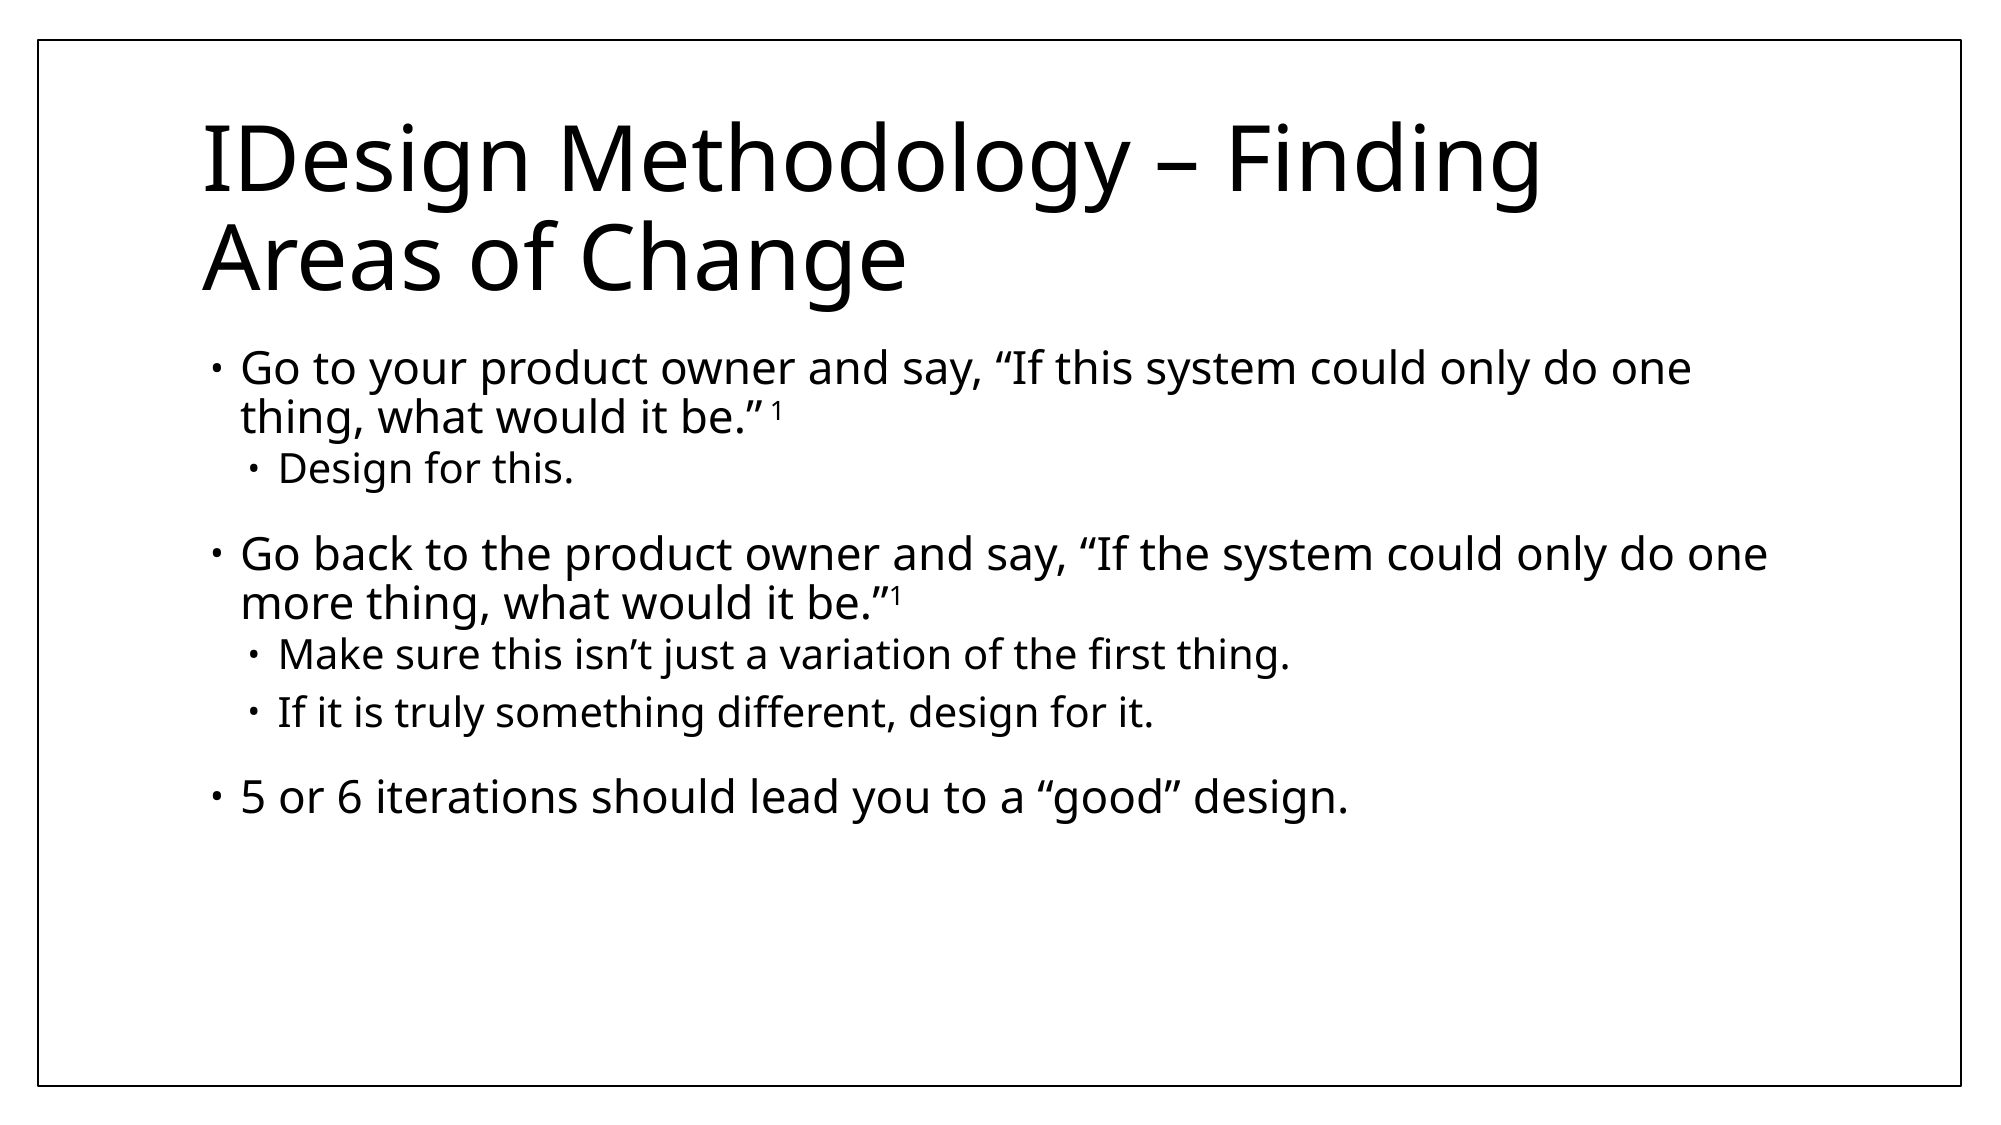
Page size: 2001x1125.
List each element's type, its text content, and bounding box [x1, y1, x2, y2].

list Go to your product owner and say, “If this system could only do one thing, what would it be.” 1 Design for this. Go back to the product owner and say, “If the system could only do one more thing, what would it be.”1 Make sure this isn’t just a variation of the first thing. If it is truly something different, design for it. 5 or 6 iterations should lead you to a “good” design. [187, 337, 1808, 1000]
title IDesign Methodology – Finding Areas of Change [187, 99, 1808, 323]
